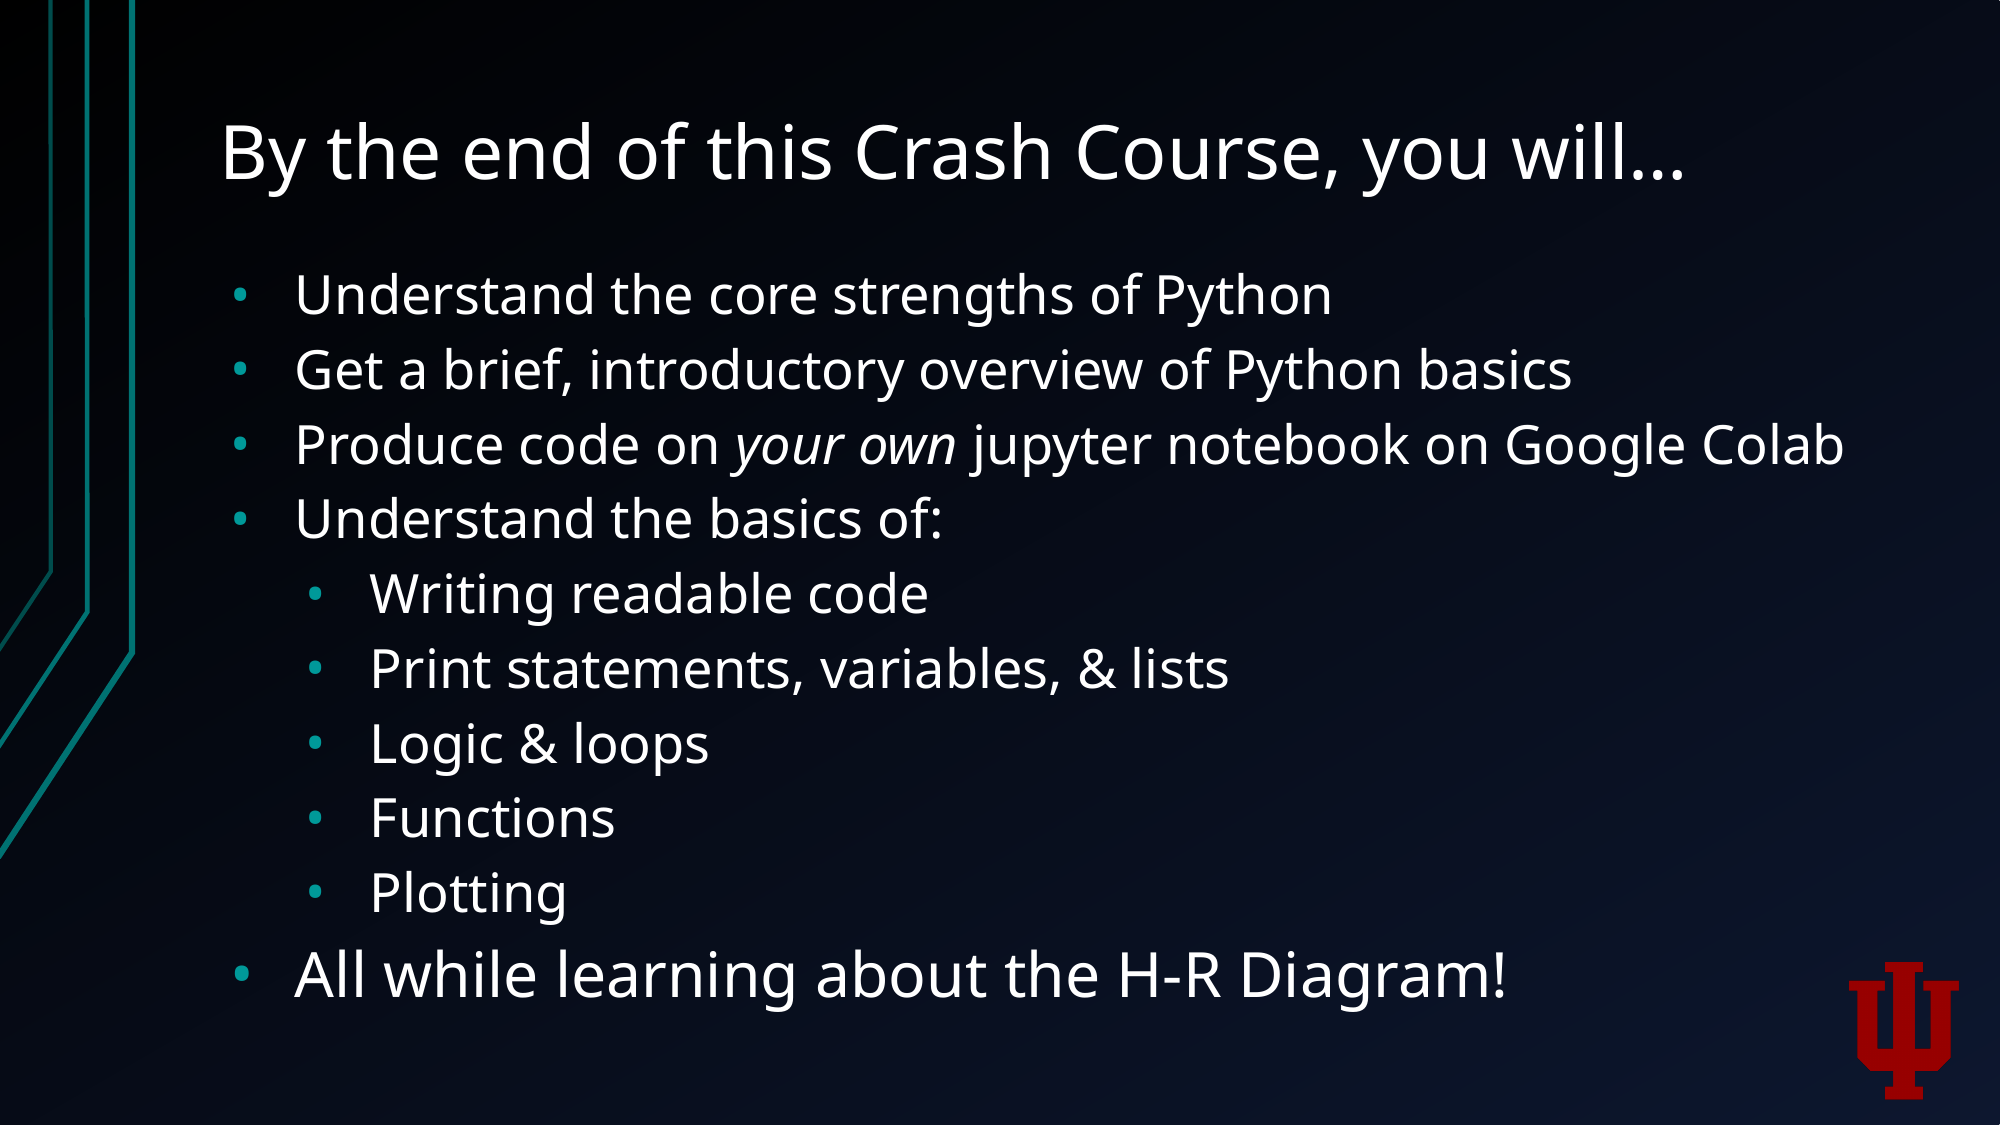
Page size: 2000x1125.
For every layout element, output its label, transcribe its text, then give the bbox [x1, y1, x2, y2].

title By the end of this Crash Course, you will… [199, 82, 1900, 206]
picture [1849, 962, 1959, 1101]
list Understand the core strengths of Python Get a brief, introductory overview of Python basics Produce code on your own jupyter notebook on Google Colab Understand the basics of: Writing readable code Print statements, variables, & lists Logic & loops Functions Plotting All while learning about the H-R Diagram! [199, 241, 1900, 1104]
